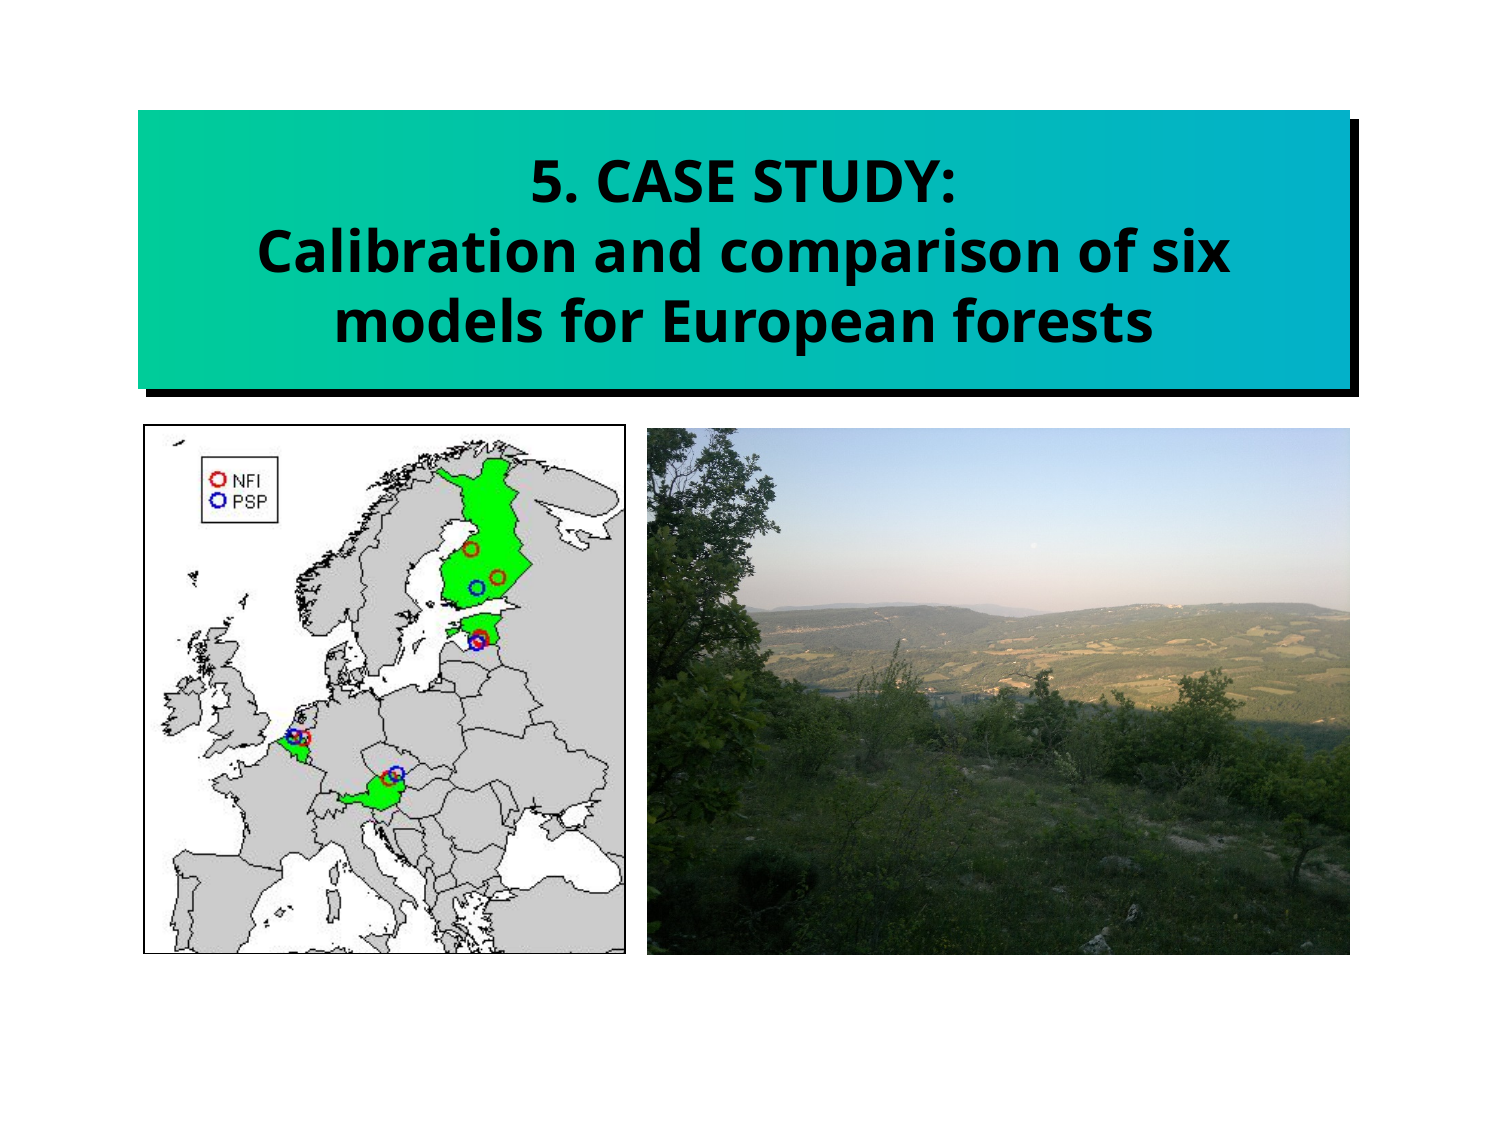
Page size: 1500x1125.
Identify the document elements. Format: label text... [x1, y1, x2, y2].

title 5. CASE STUDY: Calibration and comparison of six models for European forests [137, 110, 1351, 389]
picture [144, 425, 625, 953]
picture [647, 428, 1351, 956]
